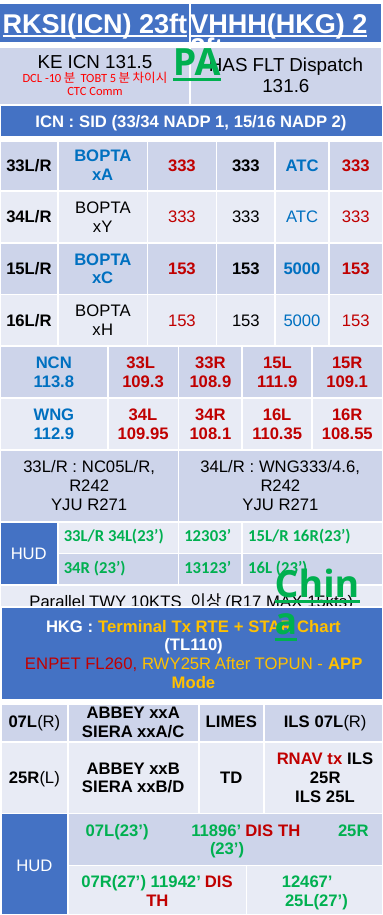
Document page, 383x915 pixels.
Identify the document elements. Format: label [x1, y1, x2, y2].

table_cell [69, 866, 246, 914]
table_header [191, 4, 381, 42]
table_cell [59, 192, 147, 242]
table_cell [247, 866, 382, 914]
table_cell [276, 295, 328, 345]
table_cell [217, 295, 274, 345]
table_cell [59, 523, 178, 553]
table_cell [109, 347, 178, 397]
table_cell [148, 142, 216, 190]
table_cell [1, 244, 57, 294]
table_cell [59, 554, 178, 584]
table_cell [276, 244, 328, 294]
table_cell [1, 523, 57, 584]
text_box [274, 559, 381, 611]
table_cell [1, 295, 57, 345]
table_cell [191, 48, 381, 104]
table_cell [200, 705, 263, 741]
table_cell [217, 244, 274, 294]
table_cell [1, 192, 57, 242]
table_cell [243, 554, 382, 584]
table_cell [2, 743, 67, 813]
table_cell [2, 814, 67, 914]
table_header [1, 106, 382, 136]
table_cell [276, 192, 328, 242]
table_cell [330, 244, 382, 294]
table_cell [69, 743, 198, 813]
table_cell [179, 399, 241, 449]
table_cell [59, 142, 147, 190]
table_header [2, 608, 382, 699]
table_cell [217, 142, 274, 190]
table_cell [1, 399, 107, 449]
table_cell [276, 142, 328, 190]
table_cell [179, 554, 241, 584]
table_cell [313, 399, 382, 449]
table_header [0, 4, 189, 42]
table_cell [1, 451, 178, 521]
table_cell [1, 586, 274, 606]
table_cell [69, 705, 198, 741]
table_cell [179, 523, 241, 553]
table_cell [243, 523, 382, 553]
table_cell [265, 743, 382, 813]
table_cell [330, 192, 382, 242]
table_cell [243, 347, 311, 397]
table_cell [330, 295, 382, 345]
table_cell [148, 295, 216, 345]
table_cell [59, 244, 147, 294]
table_cell [200, 743, 263, 813]
table_cell [0, 48, 189, 104]
table_cell [179, 347, 241, 397]
table_cell [148, 192, 216, 242]
text_box [143, 37, 250, 89]
table_cell [1, 142, 57, 190]
table_cell [69, 814, 382, 865]
table_cell [2, 705, 67, 741]
table_cell [330, 142, 382, 190]
table_cell [1, 347, 107, 397]
table_cell [265, 705, 382, 741]
table_cell [59, 295, 147, 345]
table_cell [148, 244, 216, 294]
table_cell [179, 451, 382, 521]
table_cell [243, 399, 311, 449]
table_cell [217, 192, 274, 242]
table_cell [313, 347, 382, 397]
table_cell [109, 399, 178, 449]
